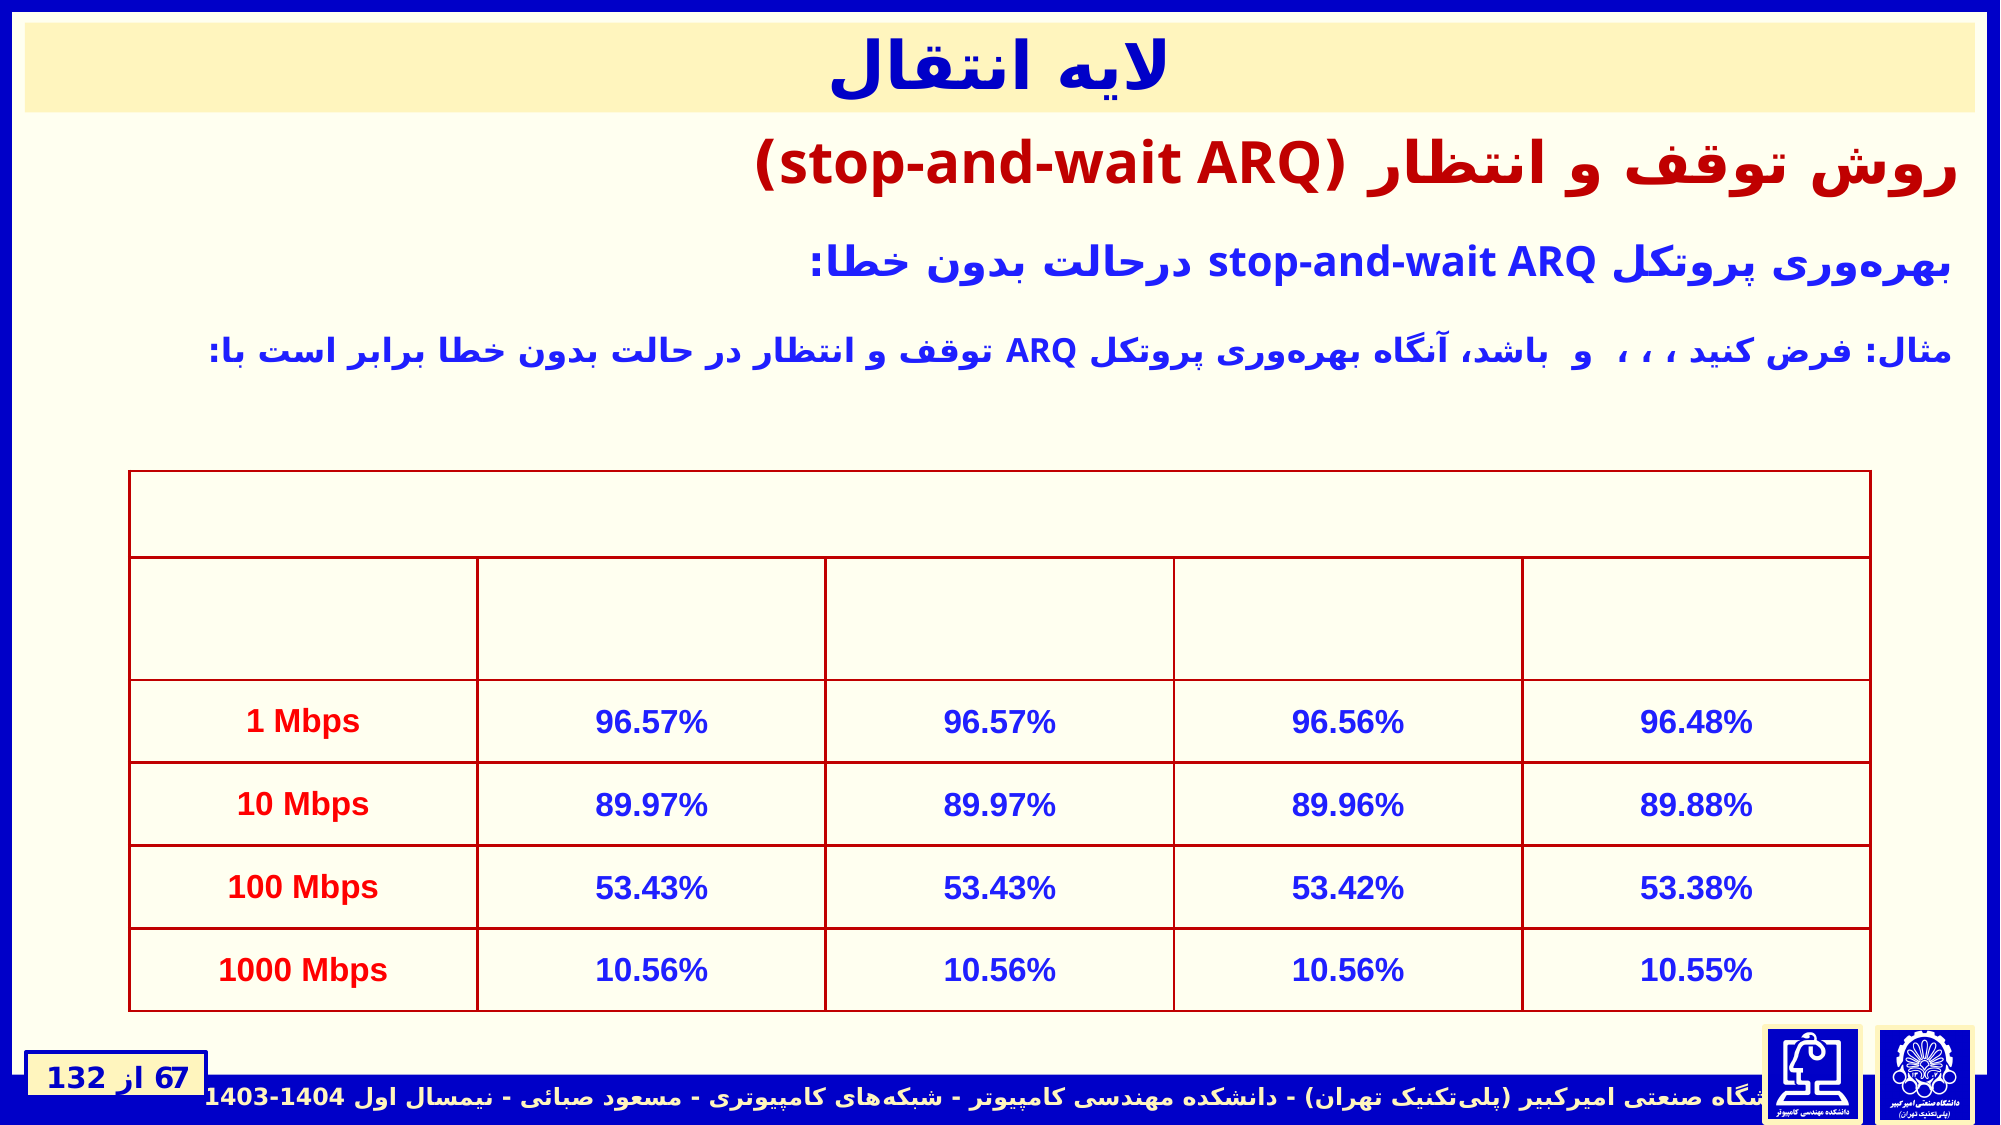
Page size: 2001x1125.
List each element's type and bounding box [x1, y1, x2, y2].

text_box [0, 0, 2000, 1125]
